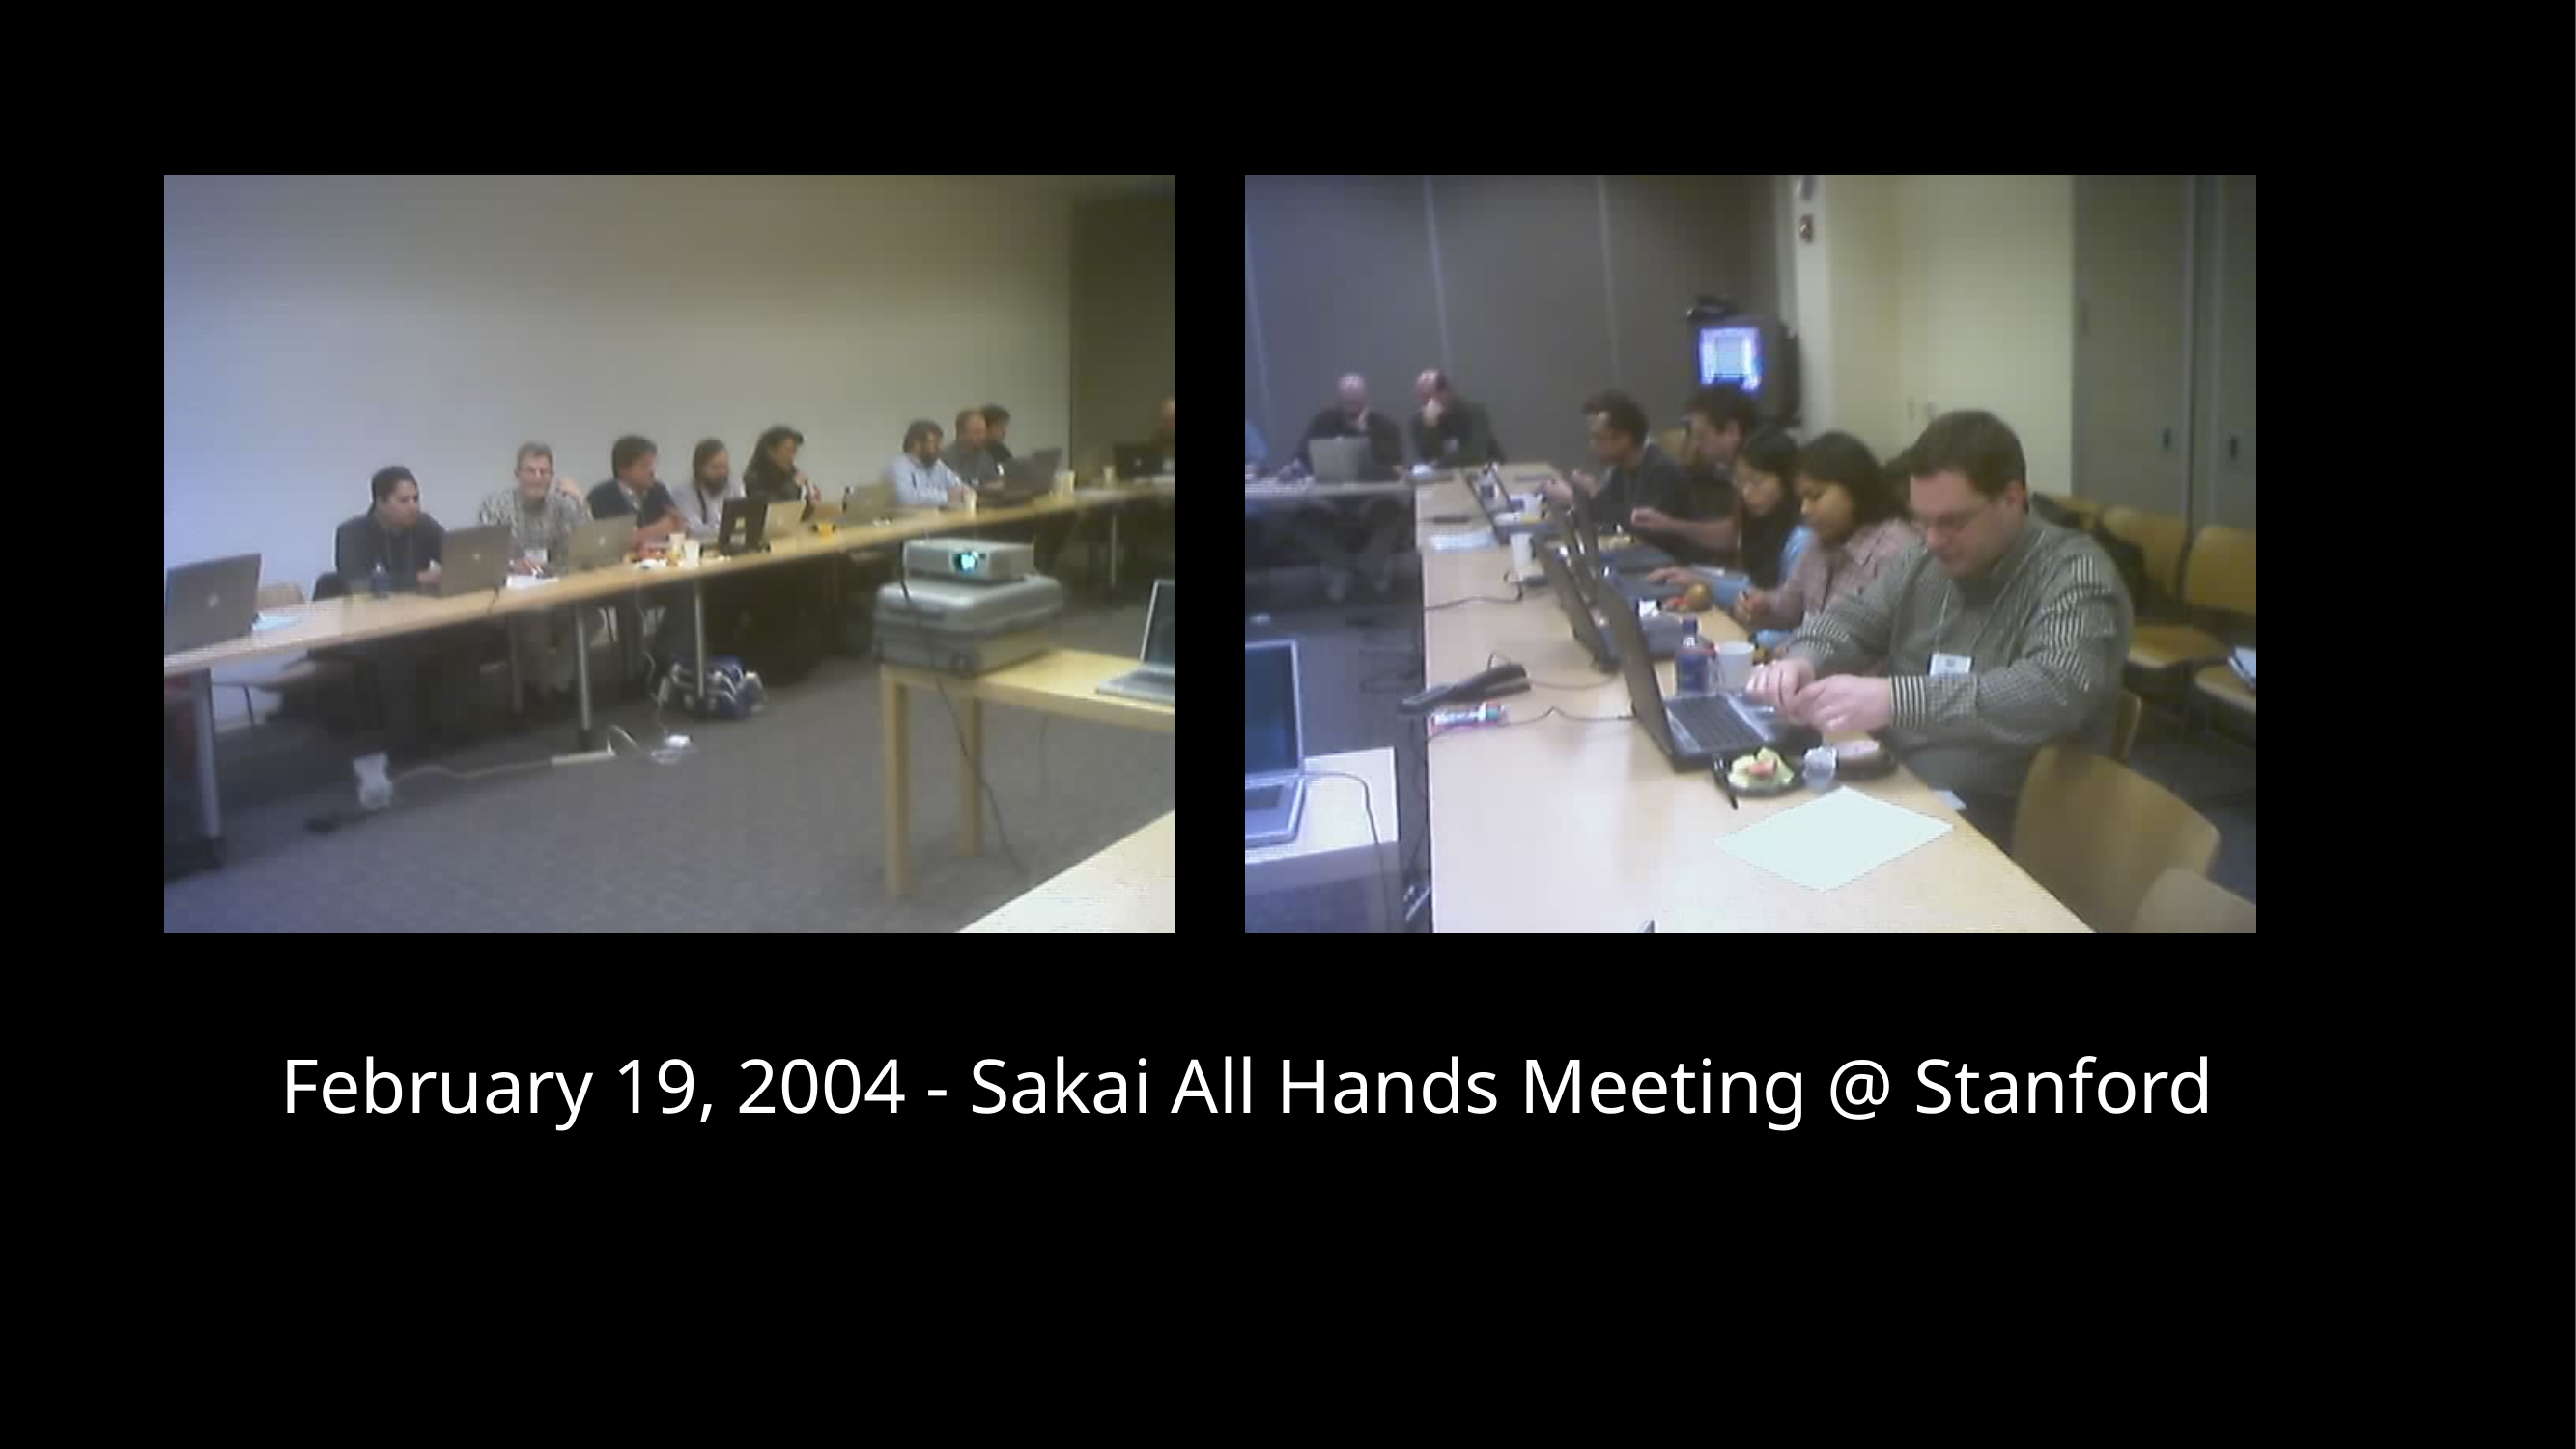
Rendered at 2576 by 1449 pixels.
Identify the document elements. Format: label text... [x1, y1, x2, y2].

picture [1245, 174, 2256, 933]
picture [164, 174, 1175, 933]
text_box February 19, 2004 - Sakai All Hands Meeting @ Stanford [272, 1031, 2224, 1137]
